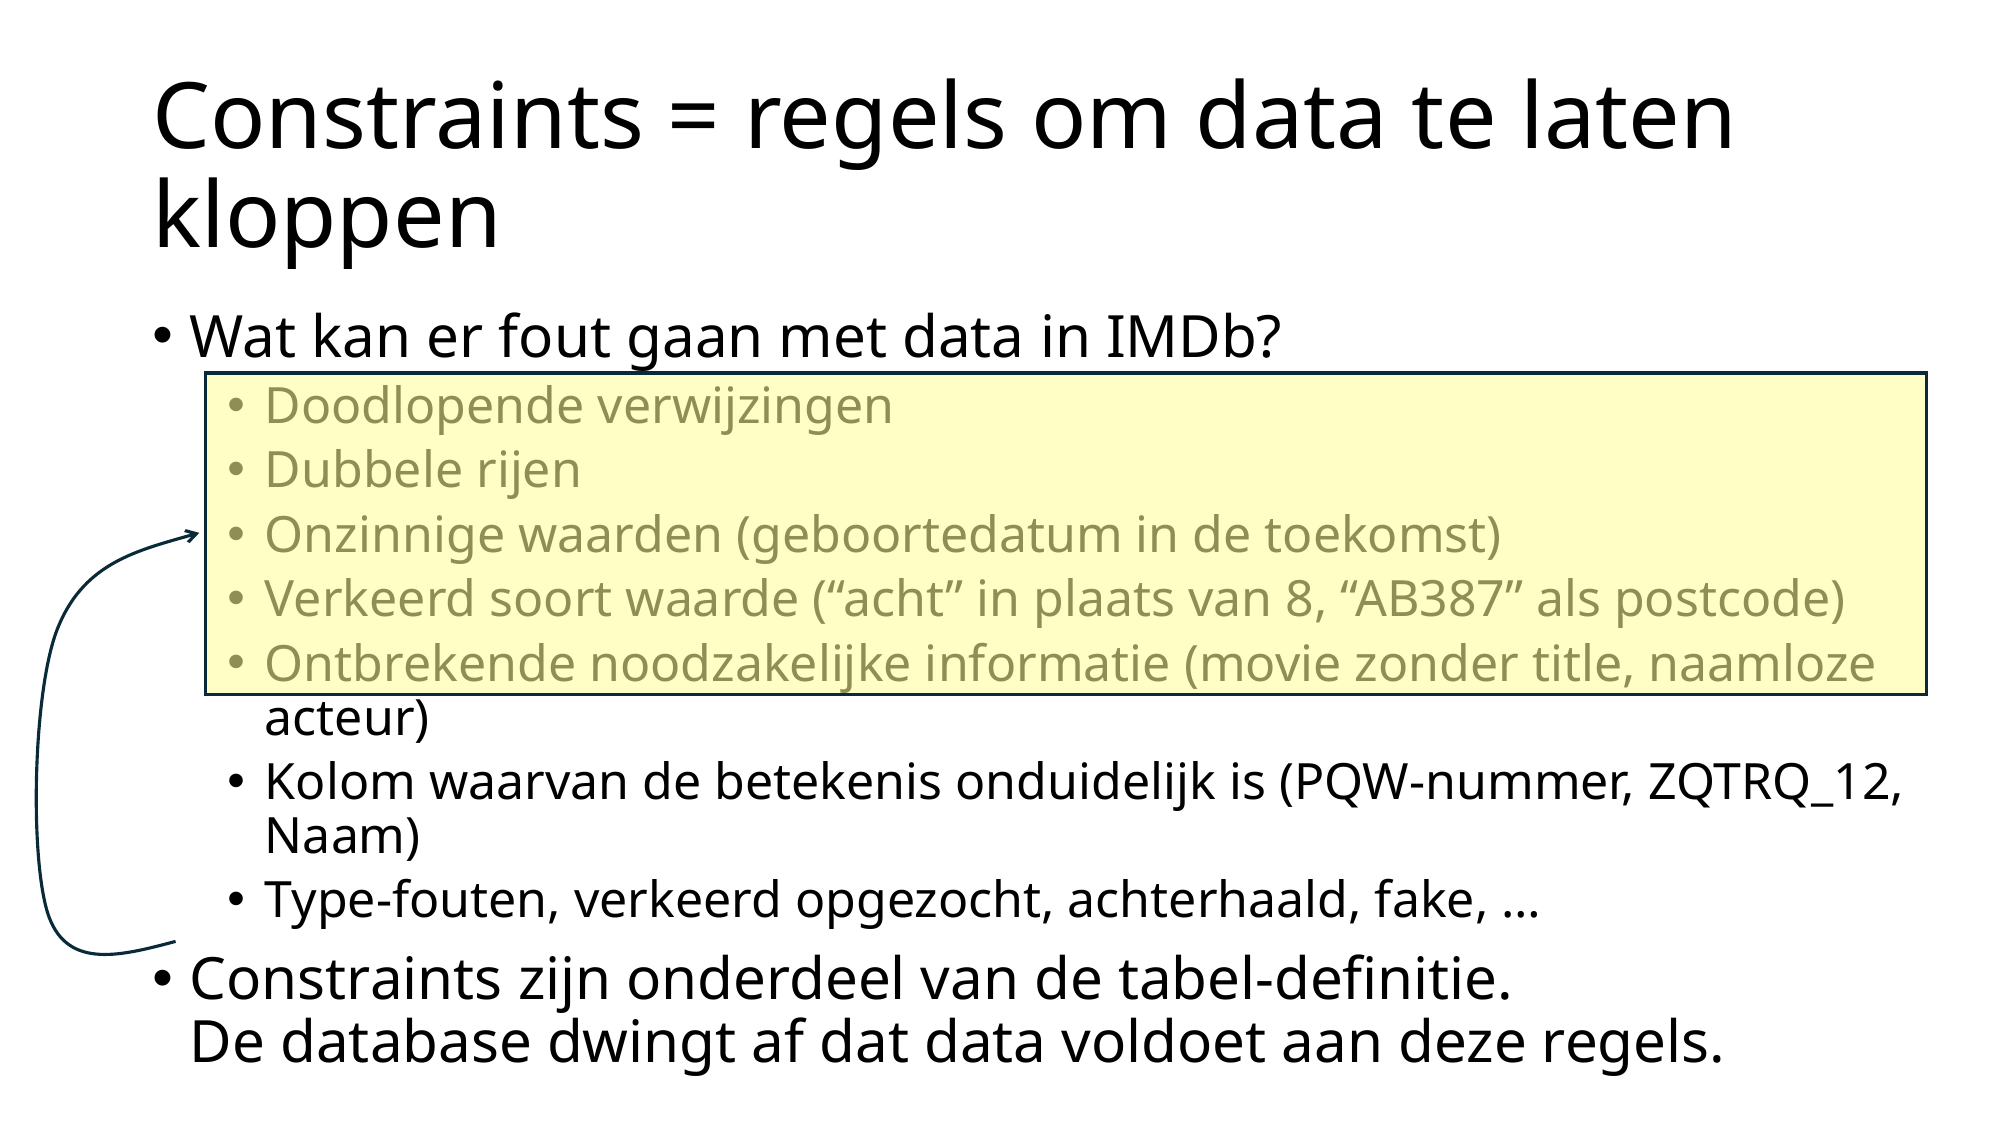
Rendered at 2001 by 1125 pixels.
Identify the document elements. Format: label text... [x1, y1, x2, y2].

text_box [34, 529, 200, 957]
text_box [204, 371, 1928, 696]
title Constraints = regels om data te laten kloppen [137, 59, 1863, 278]
list Wat kan er fout gaan met data in IMDb? Doodlopende verwijzingen Dubbele rijen Onzinnige waarden (geboortedatum in de toekomst) Verkeerd soort waarde (“acht” in plaats van 8, “AB387” als postcode) Ontbrekende noodzakelijke informatie (movie zonder title, naamloze acteur) Kolom waarvan de betekenis onduidelijk is (PQW-nummer, ZQTRQ_12, Naam) Type-fouten, verkeerd opgezocht, achterhaald, fake, … Constraints zijn onderdeel van de tabel-definitie. De database dwingt af dat data voldoet aan deze regels. [137, 299, 1954, 1014]
